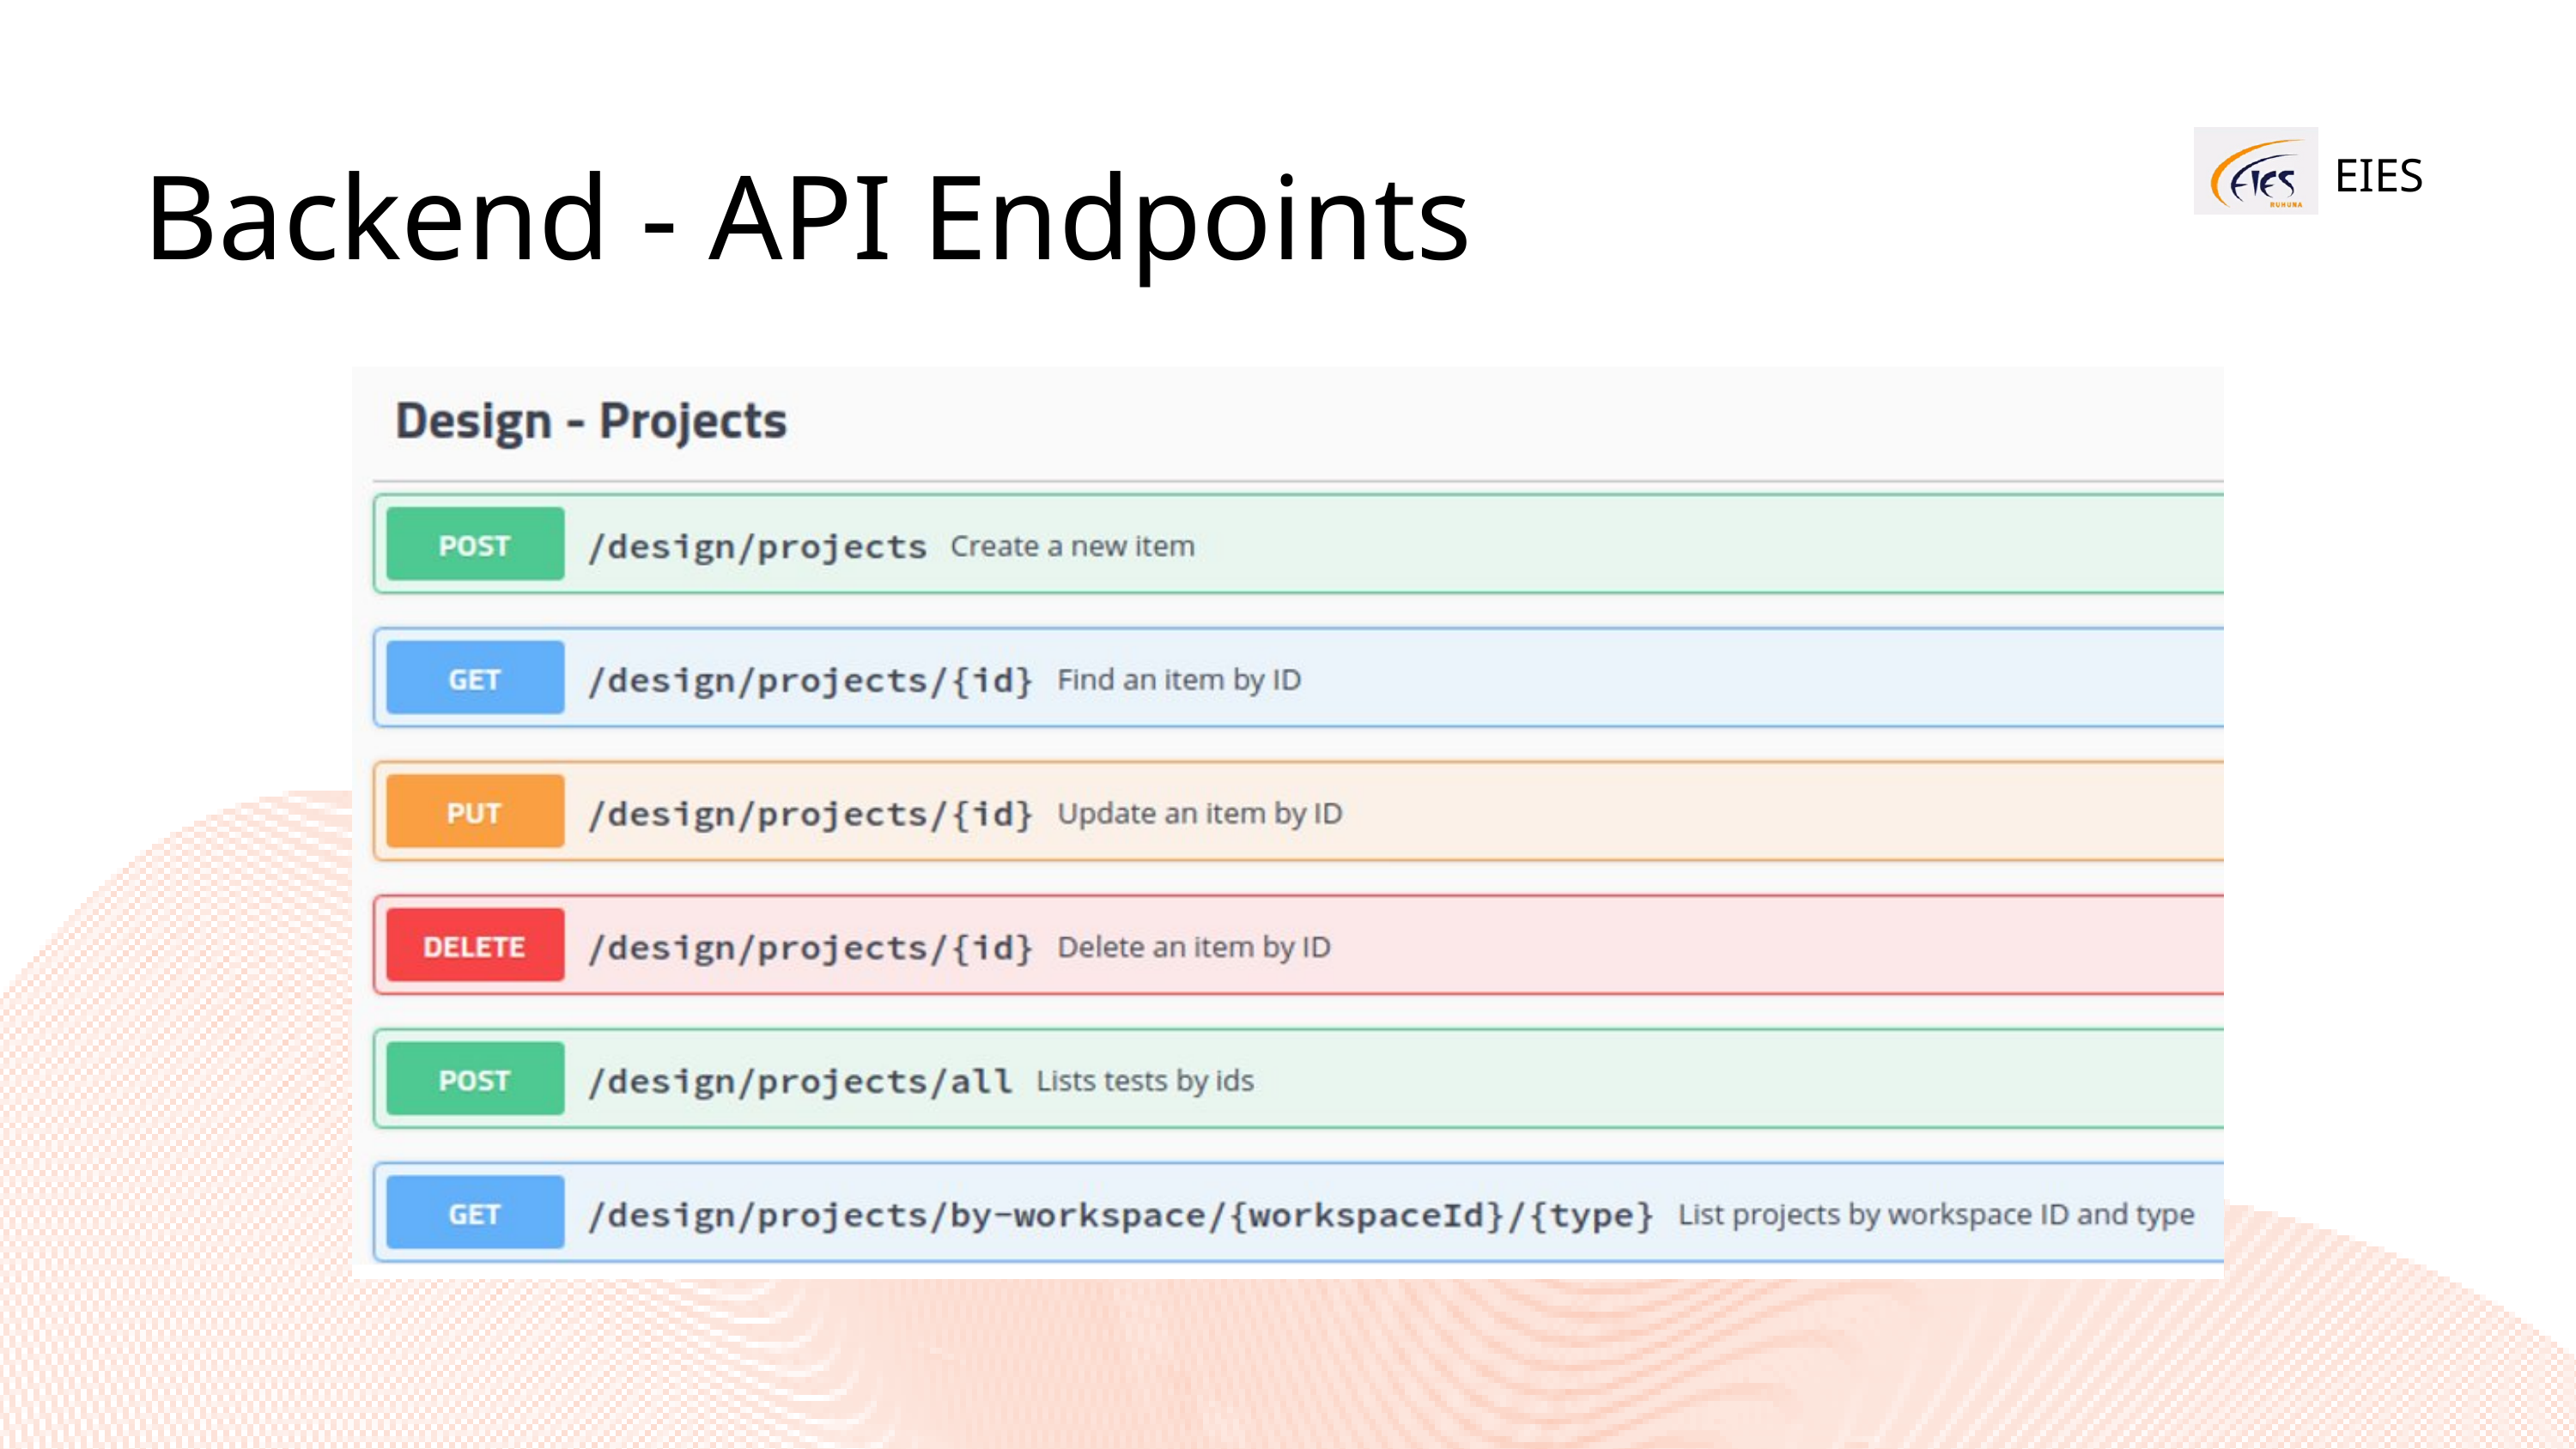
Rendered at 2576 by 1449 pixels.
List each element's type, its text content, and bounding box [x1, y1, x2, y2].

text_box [2193, 127, 2432, 215]
text_box Backend - API Endpoints [143, 143, 2063, 283]
picture [0, 366, 2576, 1449]
